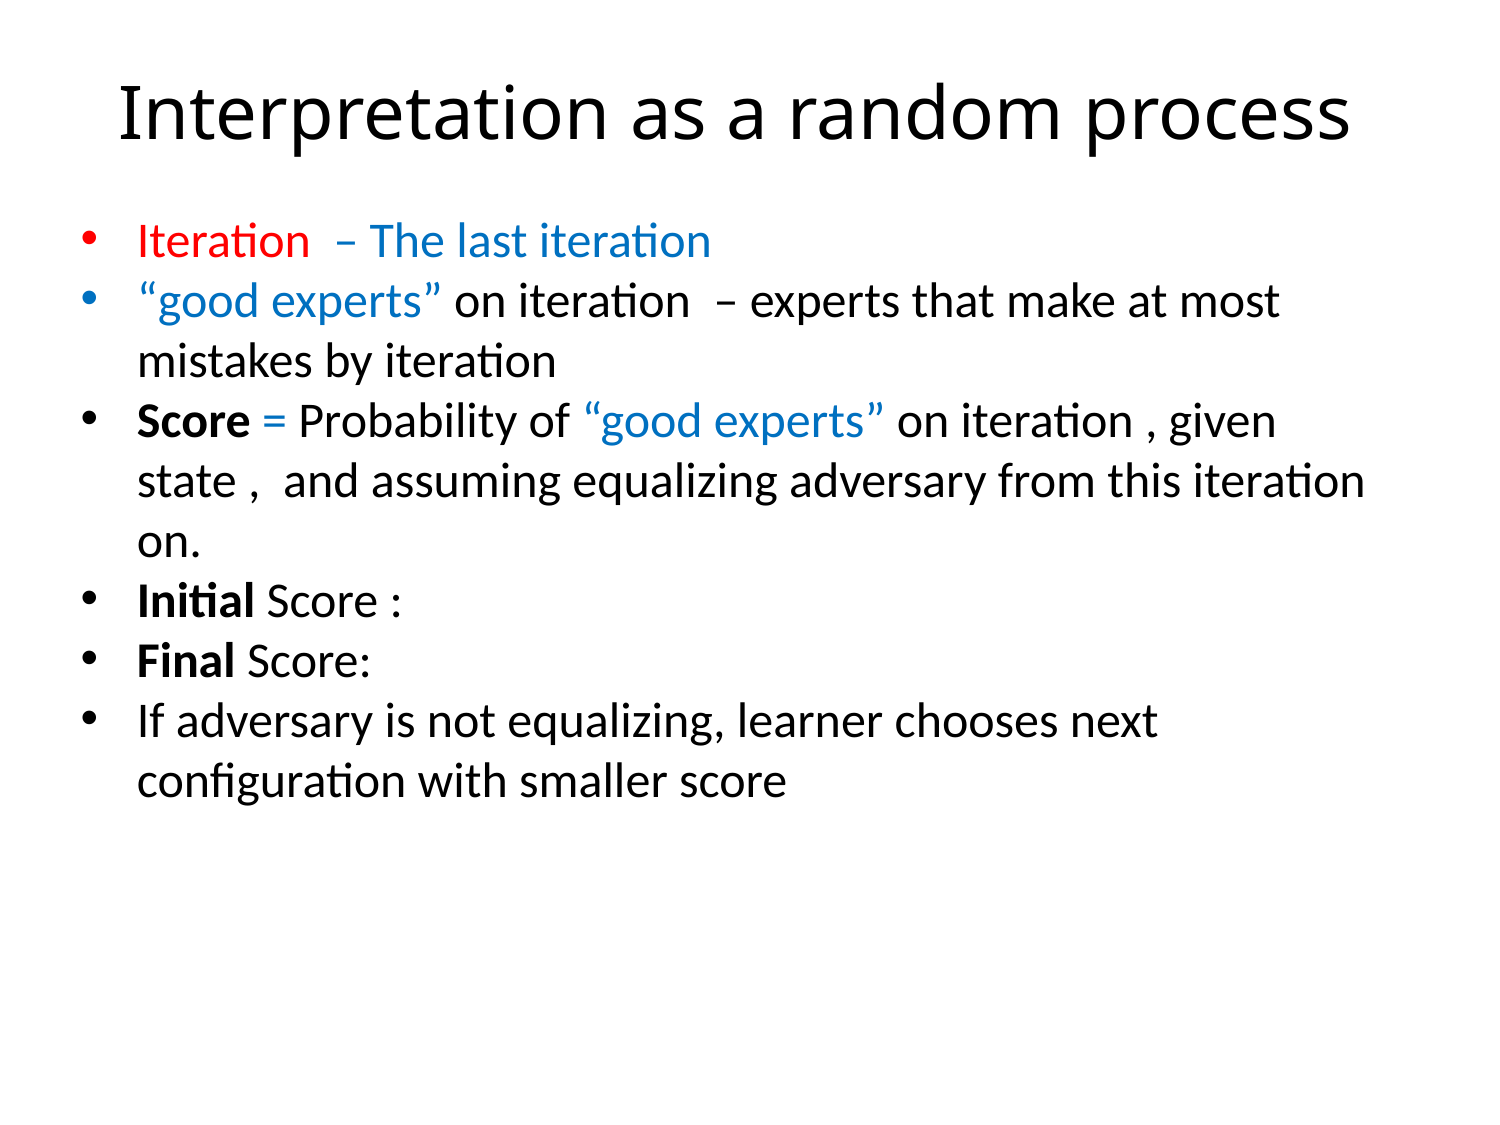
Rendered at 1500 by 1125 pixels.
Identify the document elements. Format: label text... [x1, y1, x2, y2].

title Interpretation as a random process [103, 59, 1397, 171]
